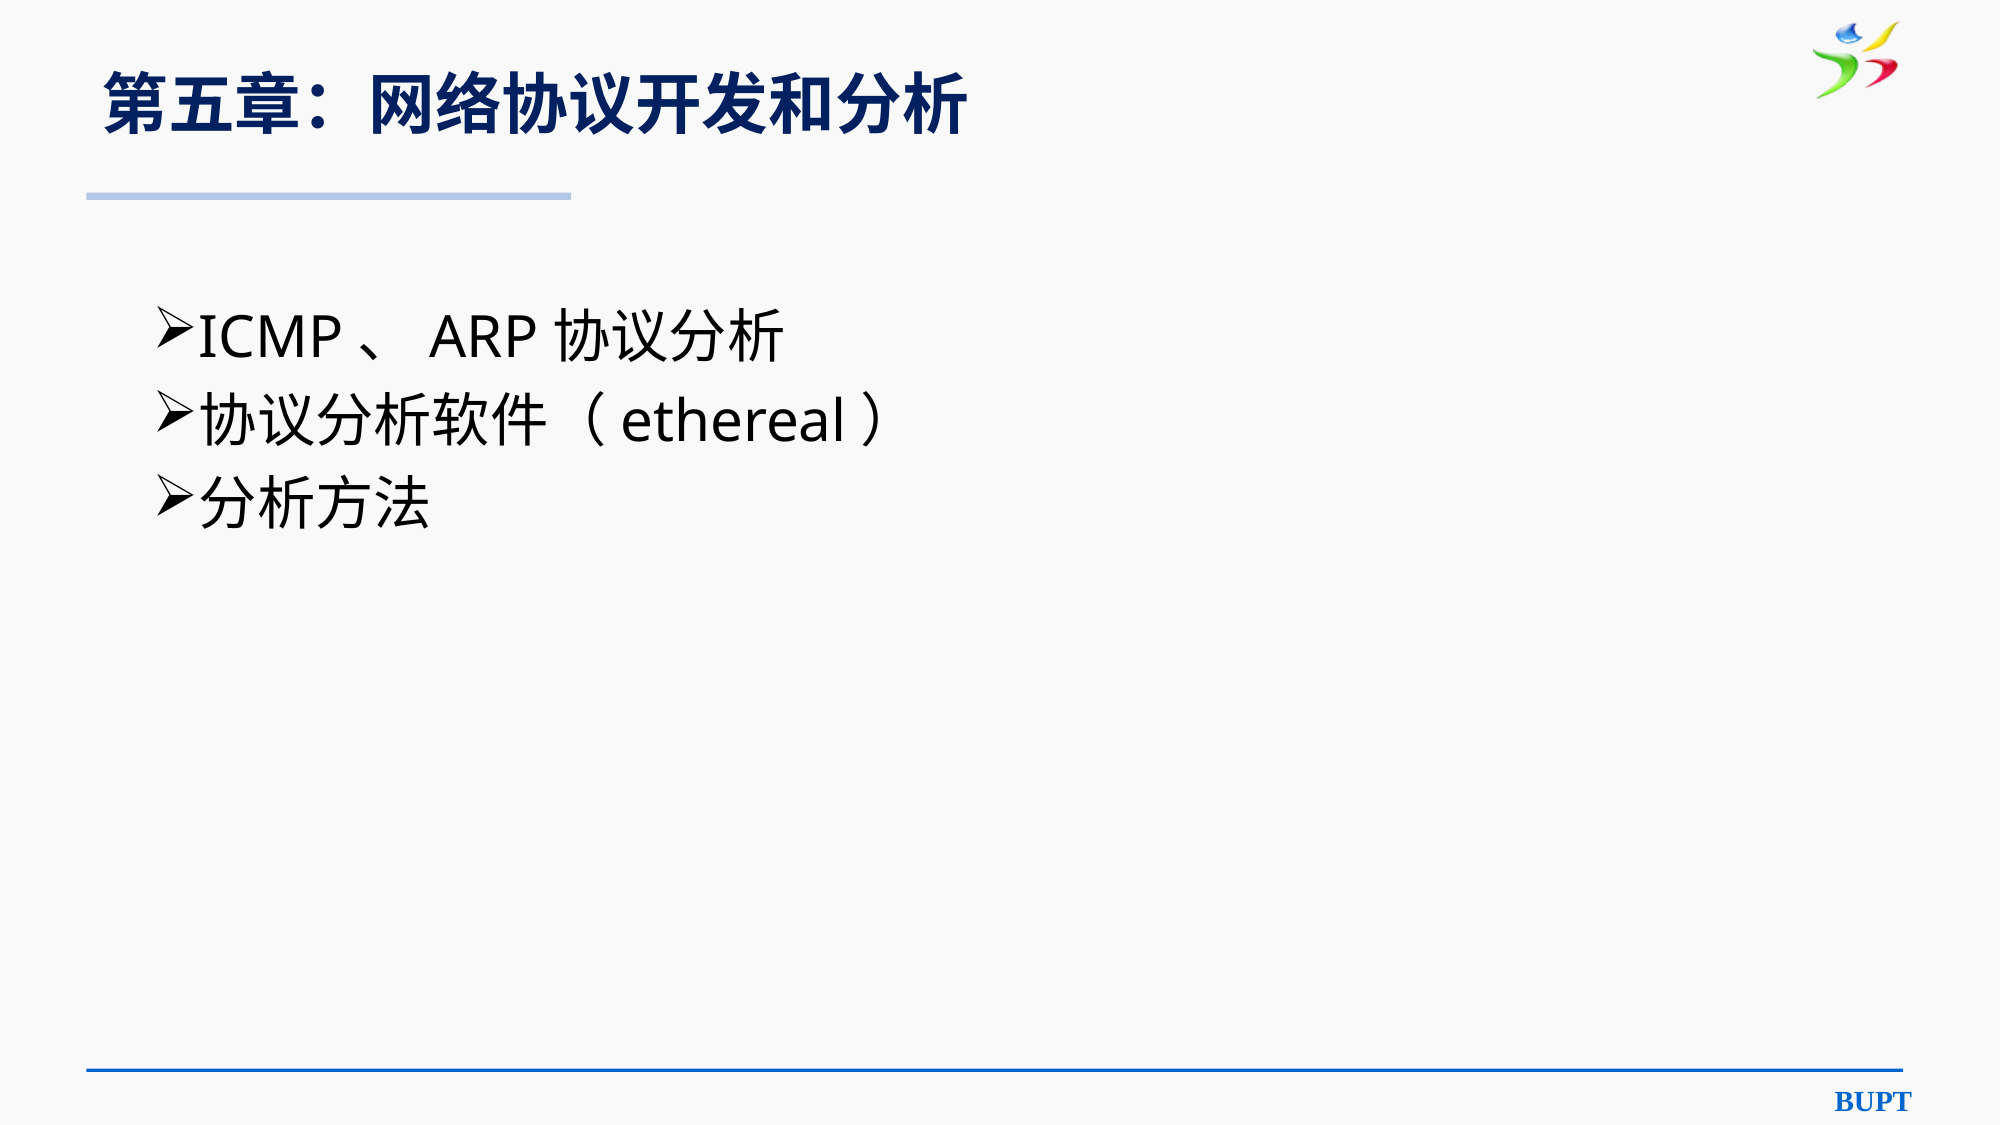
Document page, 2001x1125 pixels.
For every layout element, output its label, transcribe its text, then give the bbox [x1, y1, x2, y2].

title 第五章：网络协议开发和分析 [86, 42, 1812, 171]
list ICMP、ARP协议分析 协议分析软件（ethereal） 分析方法 [137, 299, 1863, 1014]
picture [1813, 20, 1914, 102]
